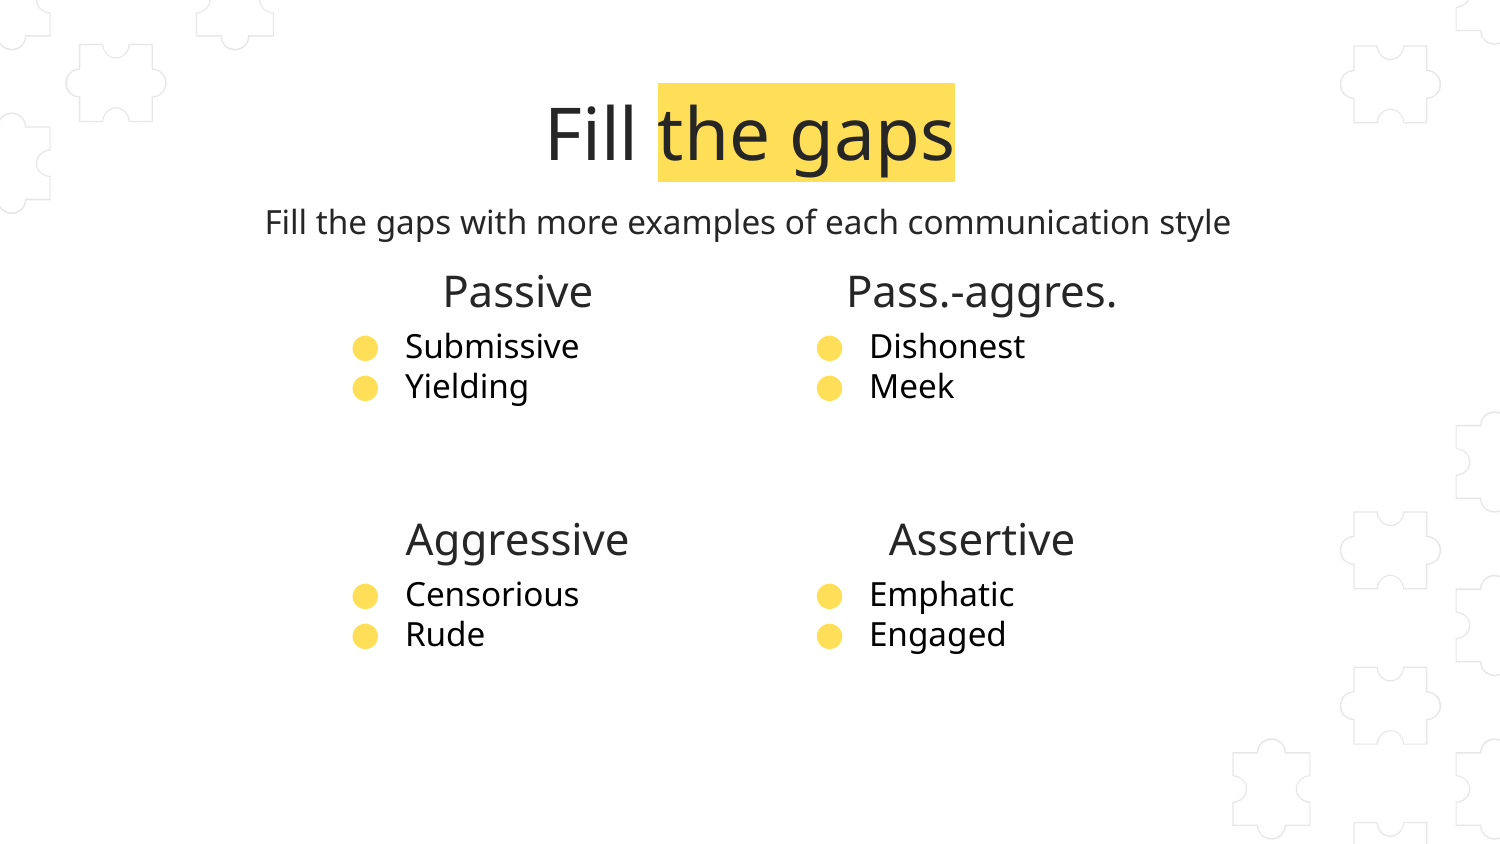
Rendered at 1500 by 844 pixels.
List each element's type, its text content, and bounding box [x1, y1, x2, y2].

subtitle Passive [314, 252, 721, 331]
subtitle Censorious Rude [314, 579, 721, 750]
title Fill the gaps [118, 72, 1382, 167]
subtitle Assertive [779, 500, 1186, 579]
subtitle Submissive Yielding [314, 331, 721, 500]
subtitle Aggressive [314, 500, 721, 579]
subtitle Emphatic Engaged [779, 579, 1186, 750]
subtitle Dishonest Meek [779, 309, 1186, 500]
text_box Fill the gaps with more examples of each communication style [116, 186, 1381, 241]
subtitle Pass.-aggres. [779, 252, 1185, 331]
